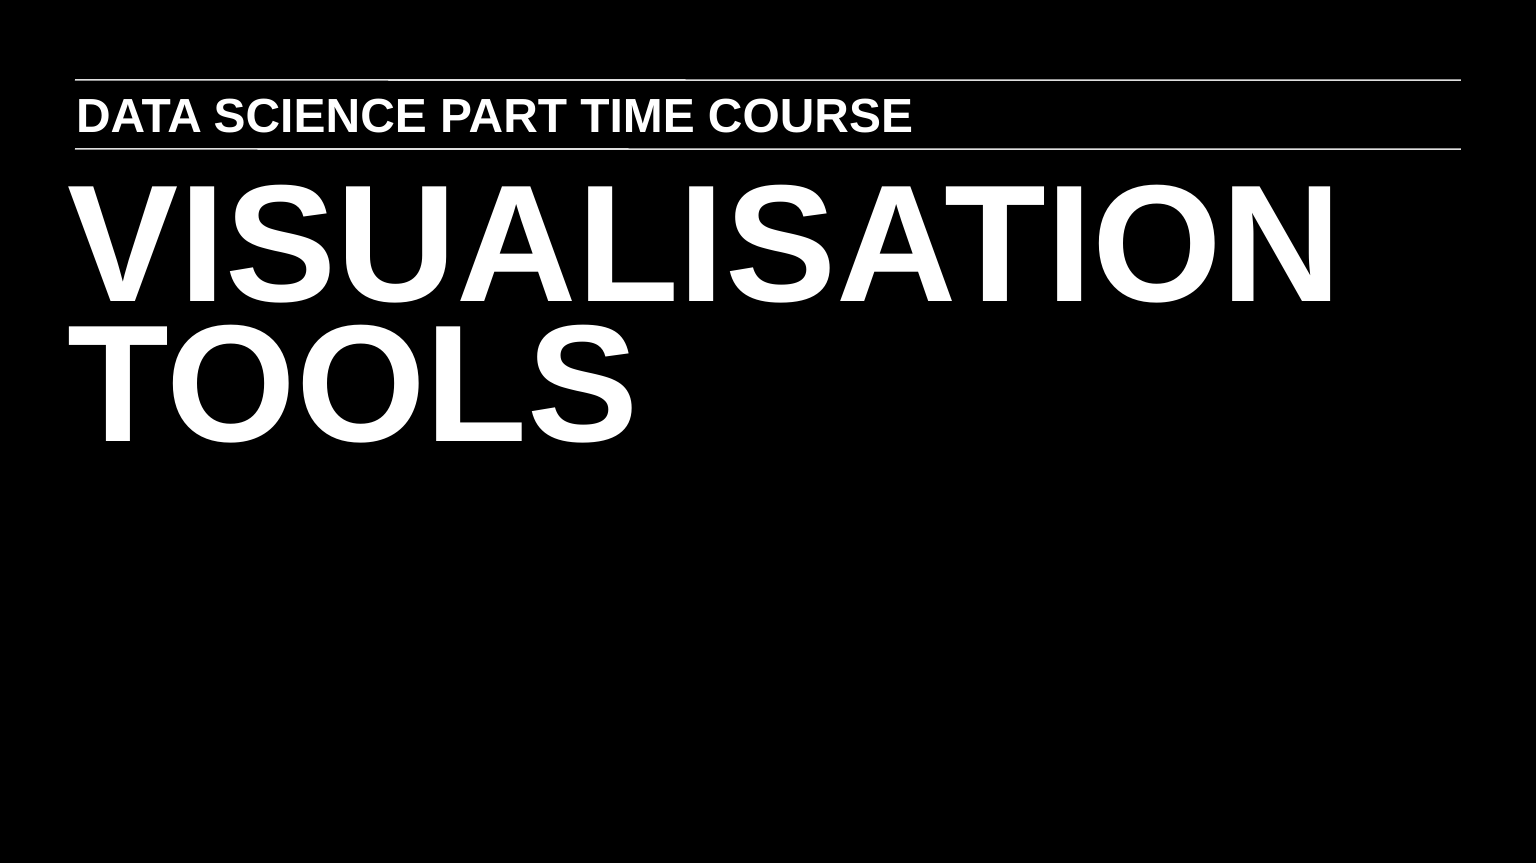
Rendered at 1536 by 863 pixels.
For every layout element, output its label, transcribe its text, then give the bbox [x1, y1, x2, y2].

title VISUALISATION TOOLS [56, 182, 1440, 823]
list DATA SCIENCE PART TIME COURSE [60, 80, 1112, 184]
